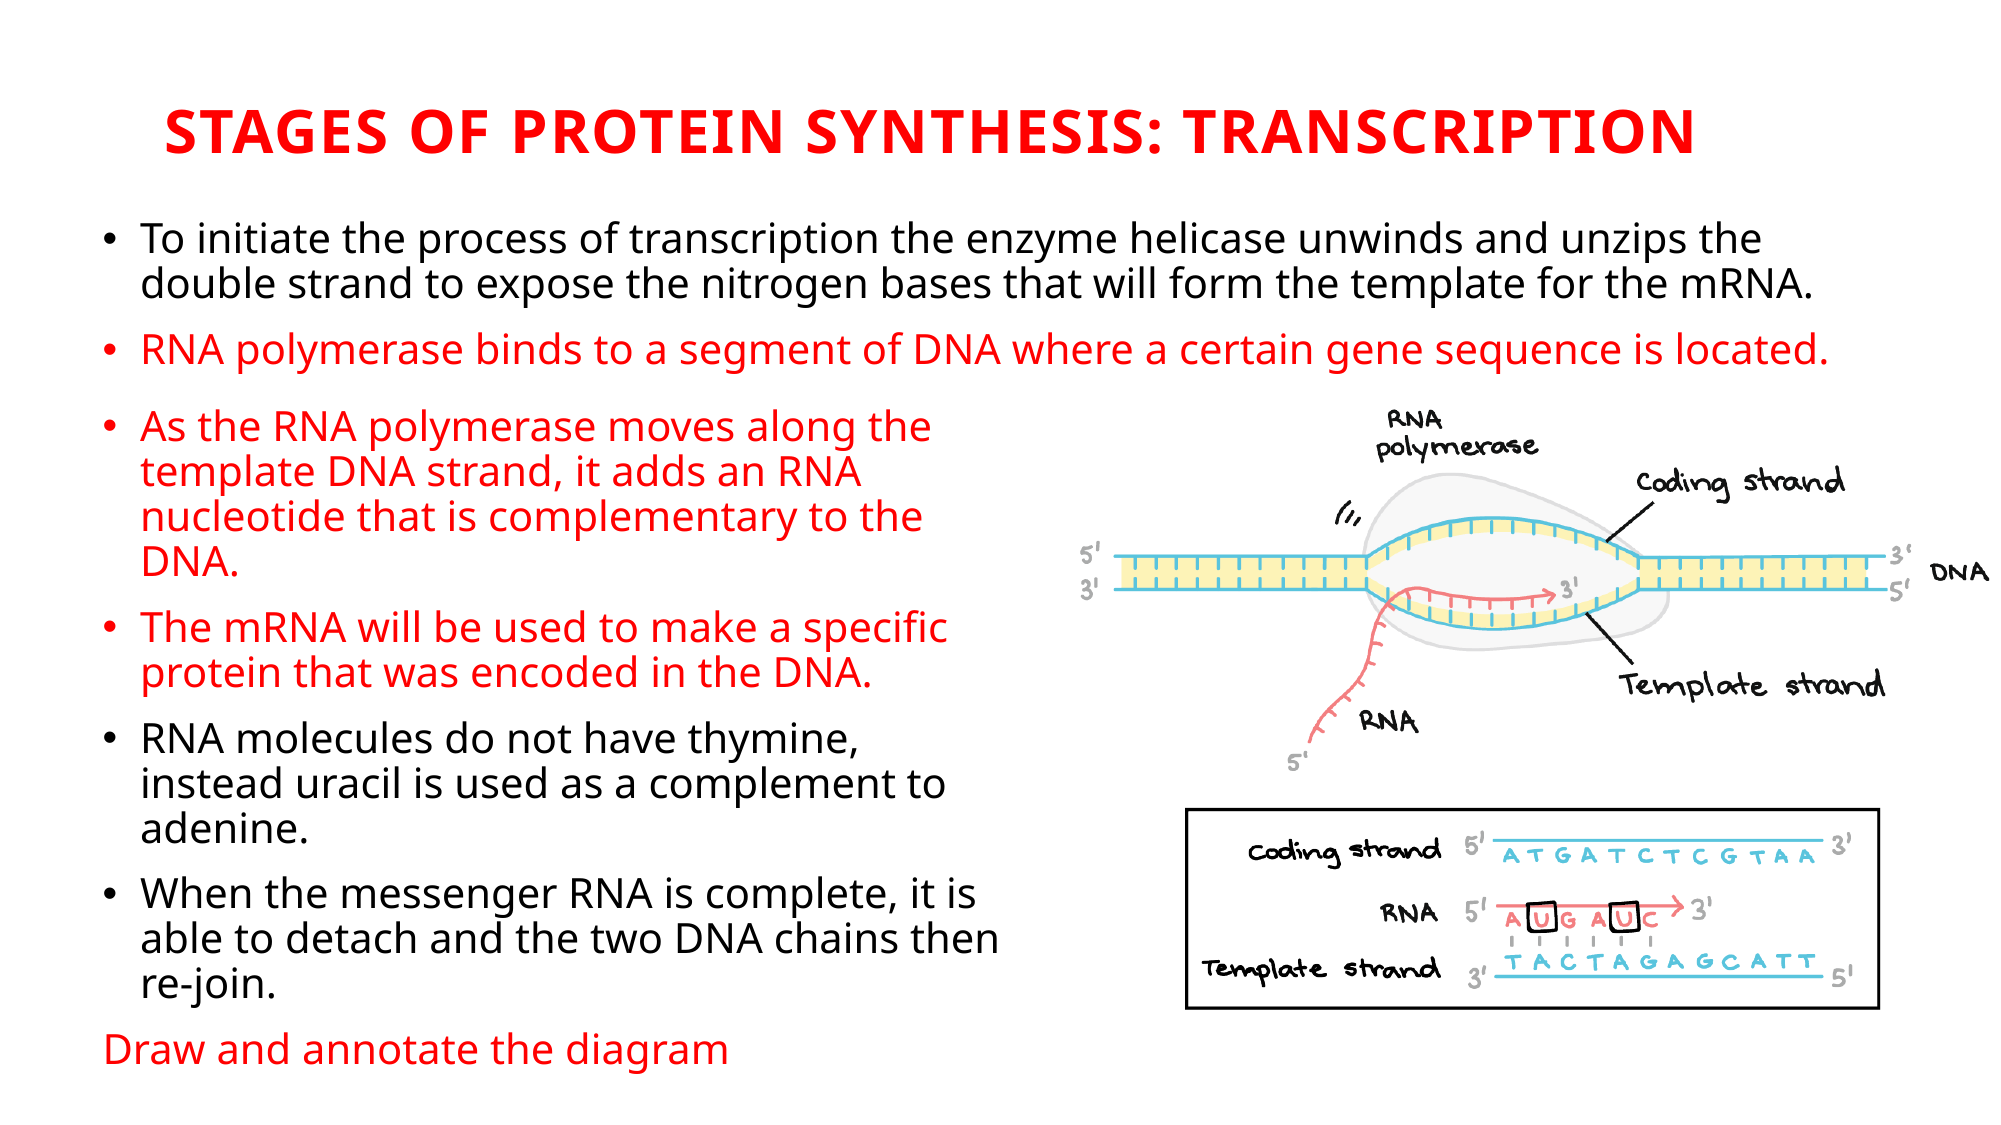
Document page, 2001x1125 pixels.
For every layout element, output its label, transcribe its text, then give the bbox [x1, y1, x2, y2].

text_box Stages of protein Synthesis: Transcription [149, 99, 1745, 181]
text_box To initiate the process of transcription the enzyme helicase unwinds and unzips the double strand to expose the nitrogen bases that will form the template for the mRNA. RNA polymerase binds to a segment of DNA where a certain gene sequence is located. [87, 210, 1862, 426]
text_box As the RNA polymerase moves along the template DNA strand, it adds an RNA nucleotide that is complementary to the DNA. The mRNA will be used to make a specific protein that was encoded in the DNA. RNA molecules do not have thymine, instead uracil is used as a complement to adenine. When the messenger RNA is complete, it is able to detach and the two DNA chains then re-join. Draw and annotate the diagram [87, 426, 1021, 1018]
picture [1027, 397, 2000, 1019]
